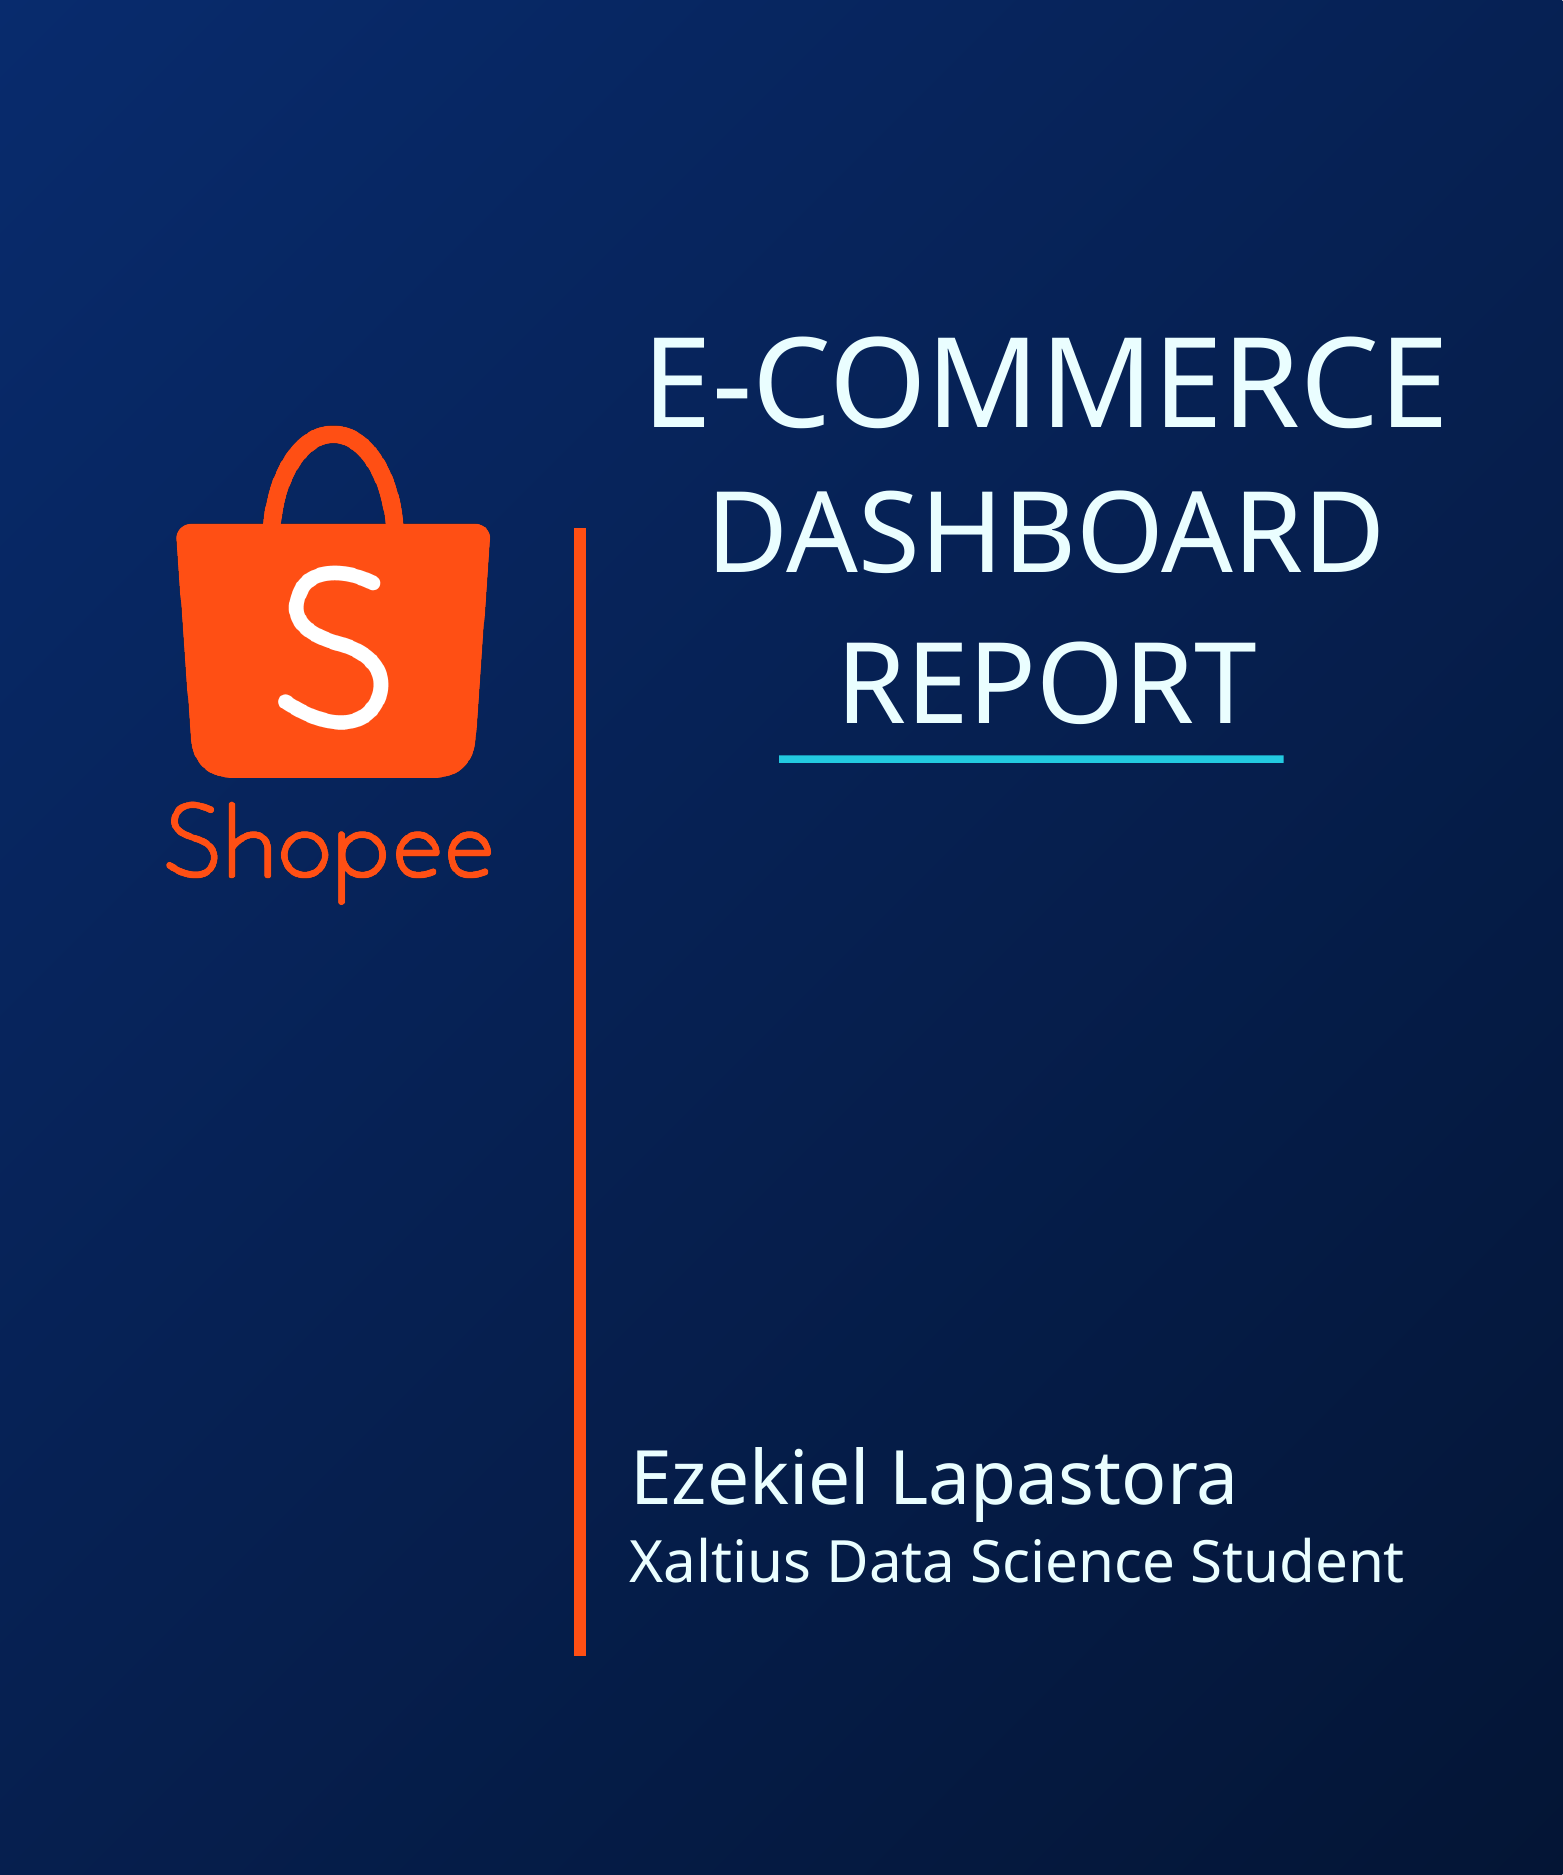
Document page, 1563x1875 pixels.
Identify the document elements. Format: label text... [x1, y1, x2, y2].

text_box [573, 938, 587, 1657]
text_box E-COMMERCE [628, 294, 1465, 460]
text_box [778, 754, 1285, 764]
text_box Xaltius Data Science Student [614, 1517, 1421, 1602]
text_box DASHBOARD [691, 452, 1402, 603]
text_box Ezekiel Lapastora [615, 1422, 1255, 1517]
text_box REPORT [821, 603, 1272, 754]
picture [55, 391, 602, 938]
